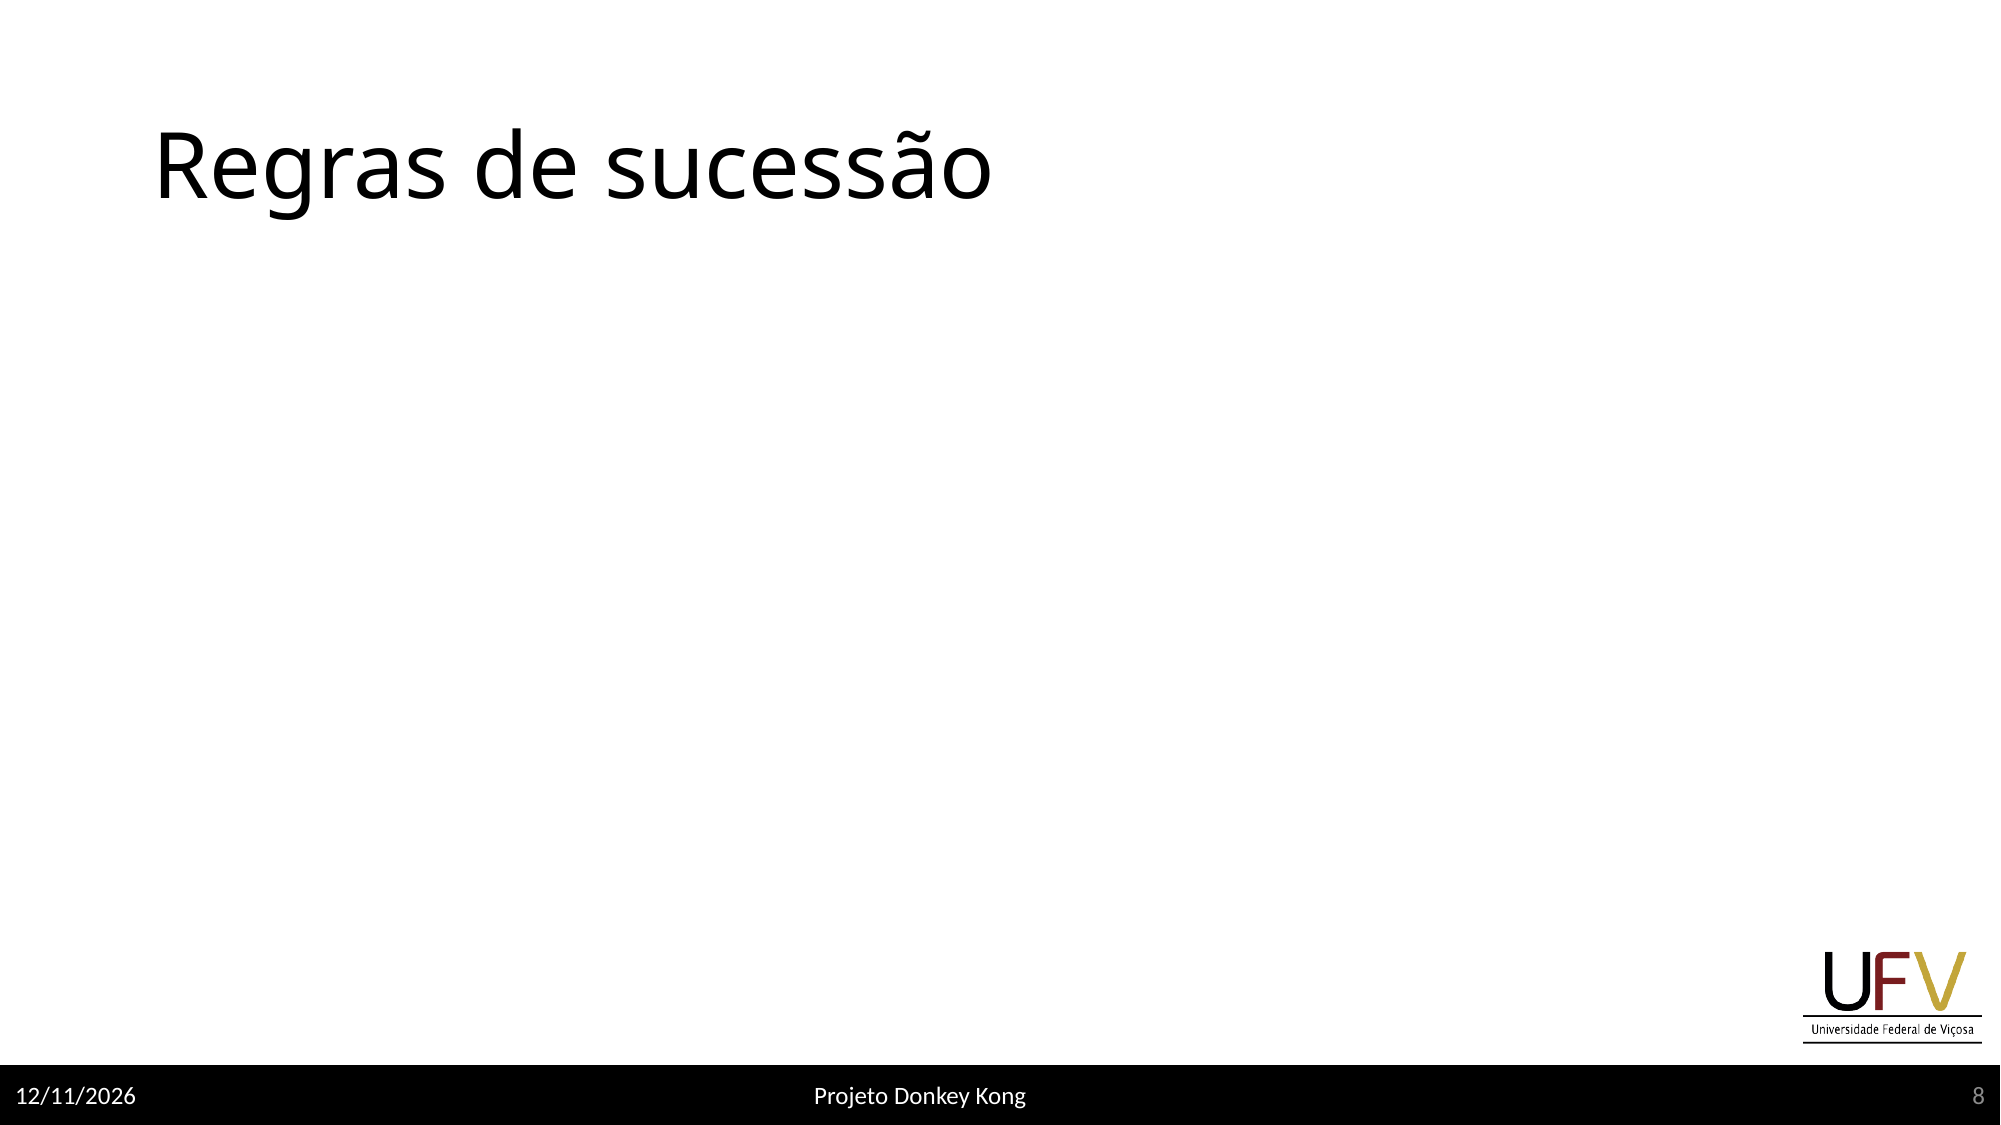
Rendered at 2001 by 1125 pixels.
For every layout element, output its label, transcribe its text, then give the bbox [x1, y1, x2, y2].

picture [1803, 930, 1982, 1065]
title Regras de sucessão [137, 59, 1863, 278]
